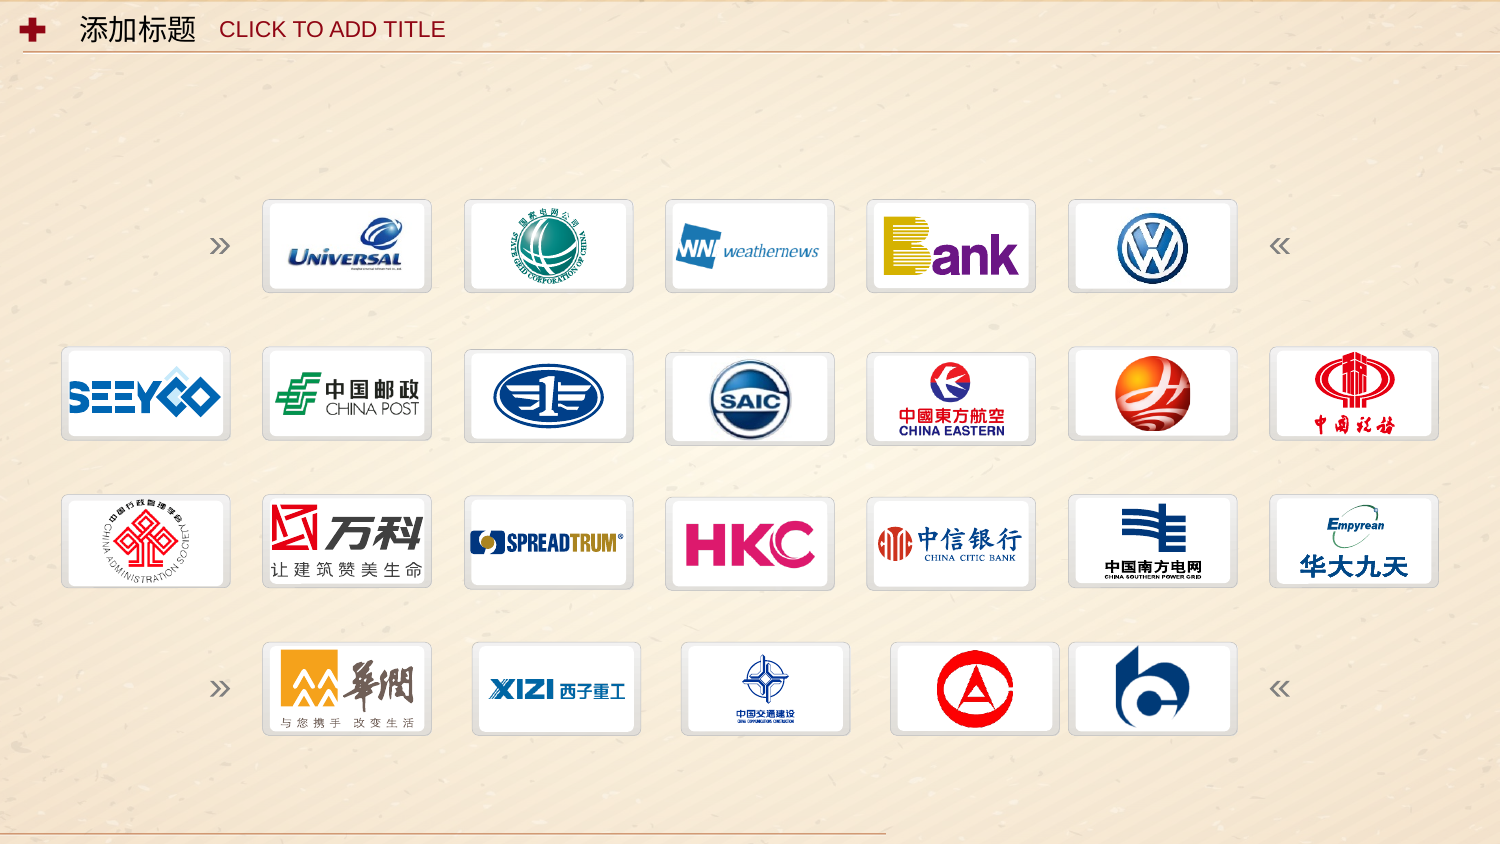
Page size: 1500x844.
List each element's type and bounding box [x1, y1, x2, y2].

text_box [890, 641, 1060, 736]
text_box [262, 346, 432, 441]
text_box [1269, 680, 1291, 697]
text_box [866, 199, 1036, 293]
text_box [866, 496, 1036, 591]
text_box [61, 494, 231, 588]
text_box [262, 494, 432, 588]
text_box [665, 352, 835, 446]
text_box [464, 495, 634, 590]
text_box [262, 199, 432, 293]
text_box [209, 680, 231, 697]
text_box [464, 349, 634, 443]
text_box [665, 199, 835, 293]
text_box [1269, 494, 1439, 588]
text_box [464, 199, 634, 293]
text_box [471, 641, 642, 736]
text_box [1269, 346, 1439, 441]
text_box [1068, 494, 1238, 588]
text_box [866, 352, 1036, 446]
text_box [51, 3, 465, 55]
text_box [1269, 237, 1291, 255]
text_box [209, 237, 231, 255]
text_box [1068, 641, 1238, 736]
text_box [1068, 346, 1238, 441]
text_box [665, 496, 835, 591]
text_box [61, 346, 231, 441]
text_box [1068, 199, 1238, 293]
text_box [262, 641, 432, 736]
text_box [680, 641, 851, 736]
